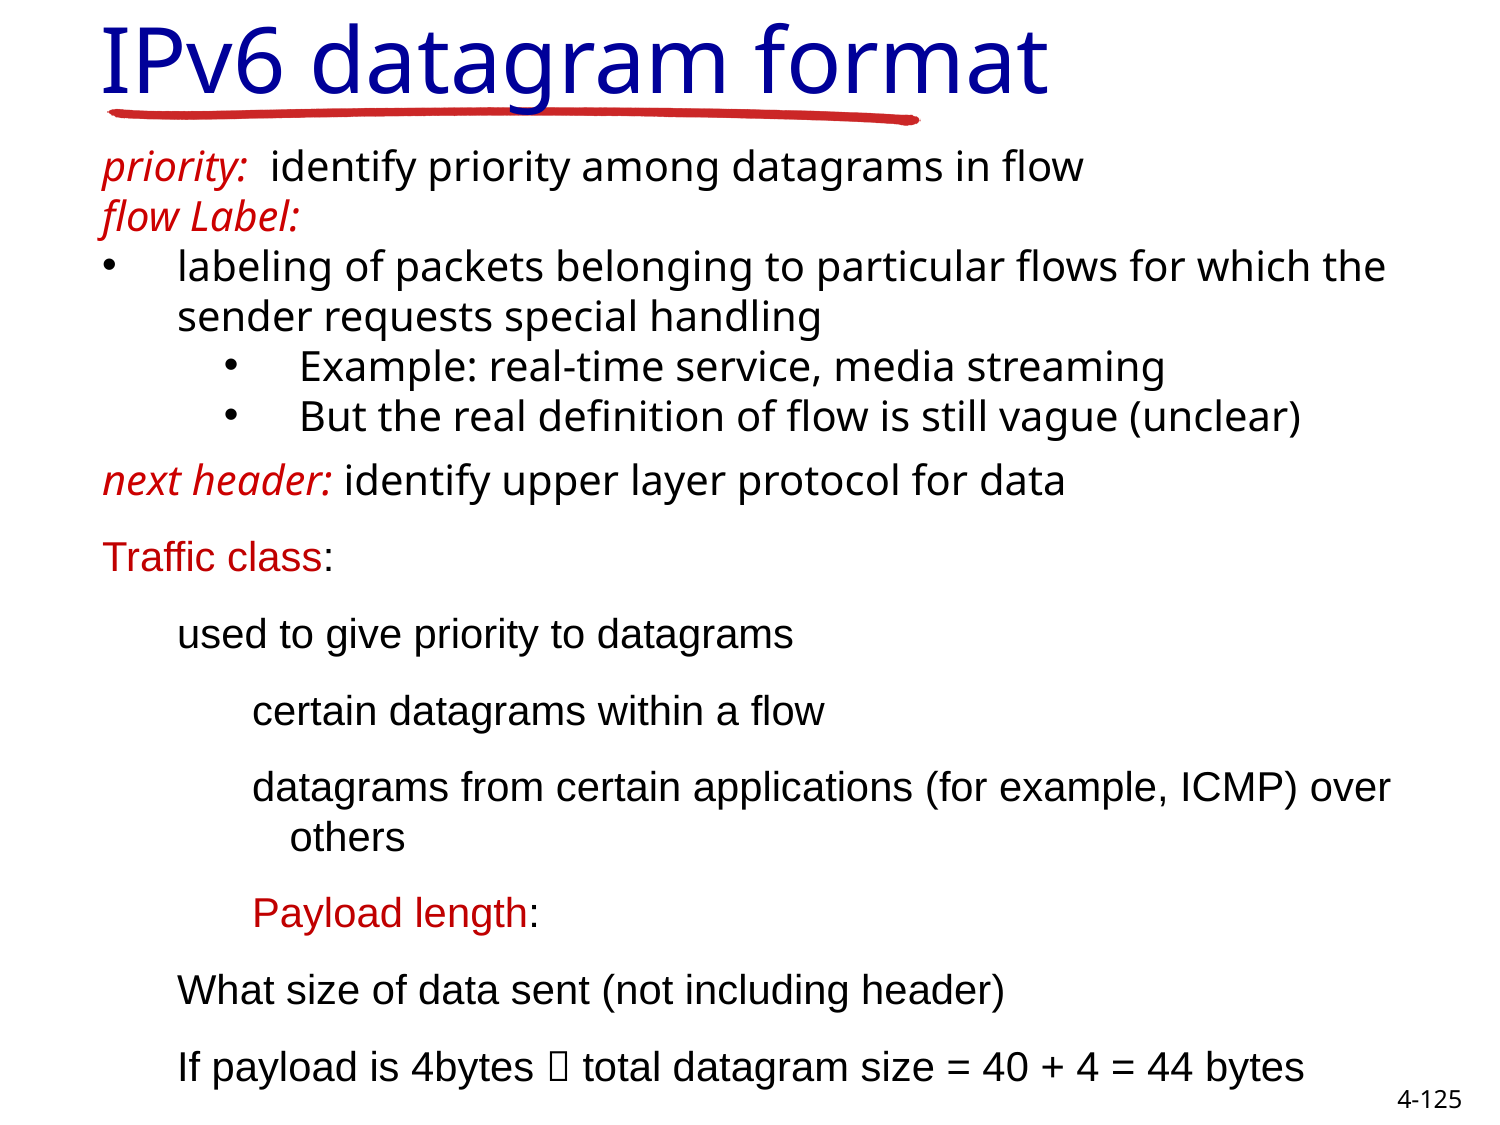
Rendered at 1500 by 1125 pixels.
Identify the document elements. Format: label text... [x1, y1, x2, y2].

text_box priority: identify priority among datagrams in flow flow Label: labeling of packets belonging to particular flows for which the sender requests special handling Example: real-time service, media streaming But the real definition of flow is still vague (unclear) next header: identify upper layer protocol for data Traffic class: used to give priority to datagrams certain datagrams within a flow datagrams from certain applications (for example, ICMP) over others Payload length: What size of data sent (not including header) If payload is 4bytes  total datagram size = 40 + 4 = 44 bytes [87, 132, 1470, 1125]
slide_number 4-125 [1381, 1075, 1500, 1125]
picture [104, 102, 930, 132]
title IPv6 datagram format [85, 0, 1361, 114]
